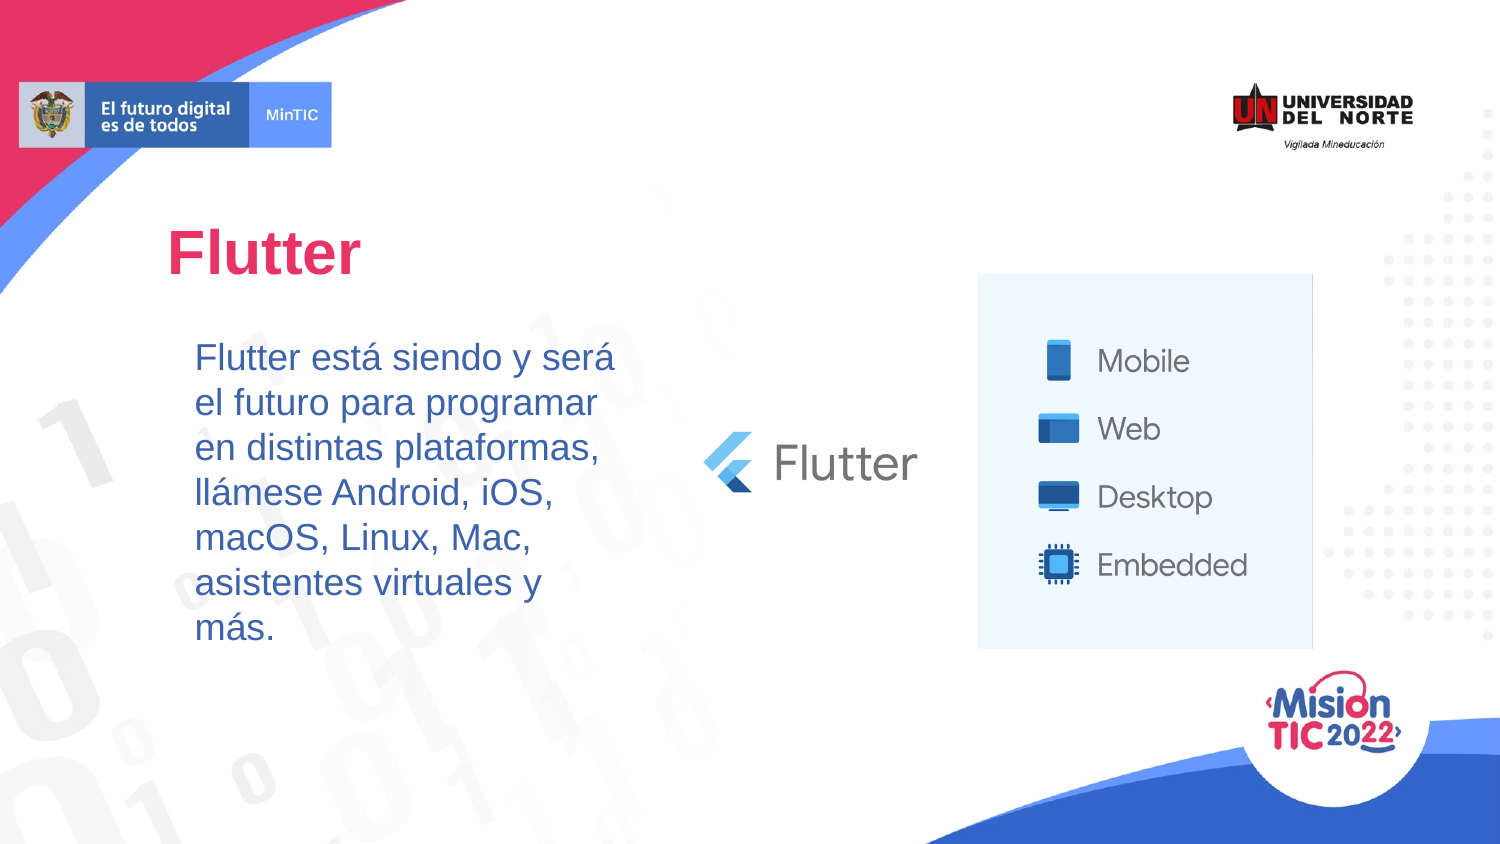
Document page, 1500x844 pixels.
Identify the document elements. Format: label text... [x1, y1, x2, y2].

text_box Flutter está siendo y será el futuro para programar en distintas plataformas, llámese Android, iOS, macOS, Linux, Mac, asistentes virtuales y más. [179, 318, 644, 664]
text_box Flutter [156, 114, 1395, 293]
picture [0, 0, 1500, 844]
